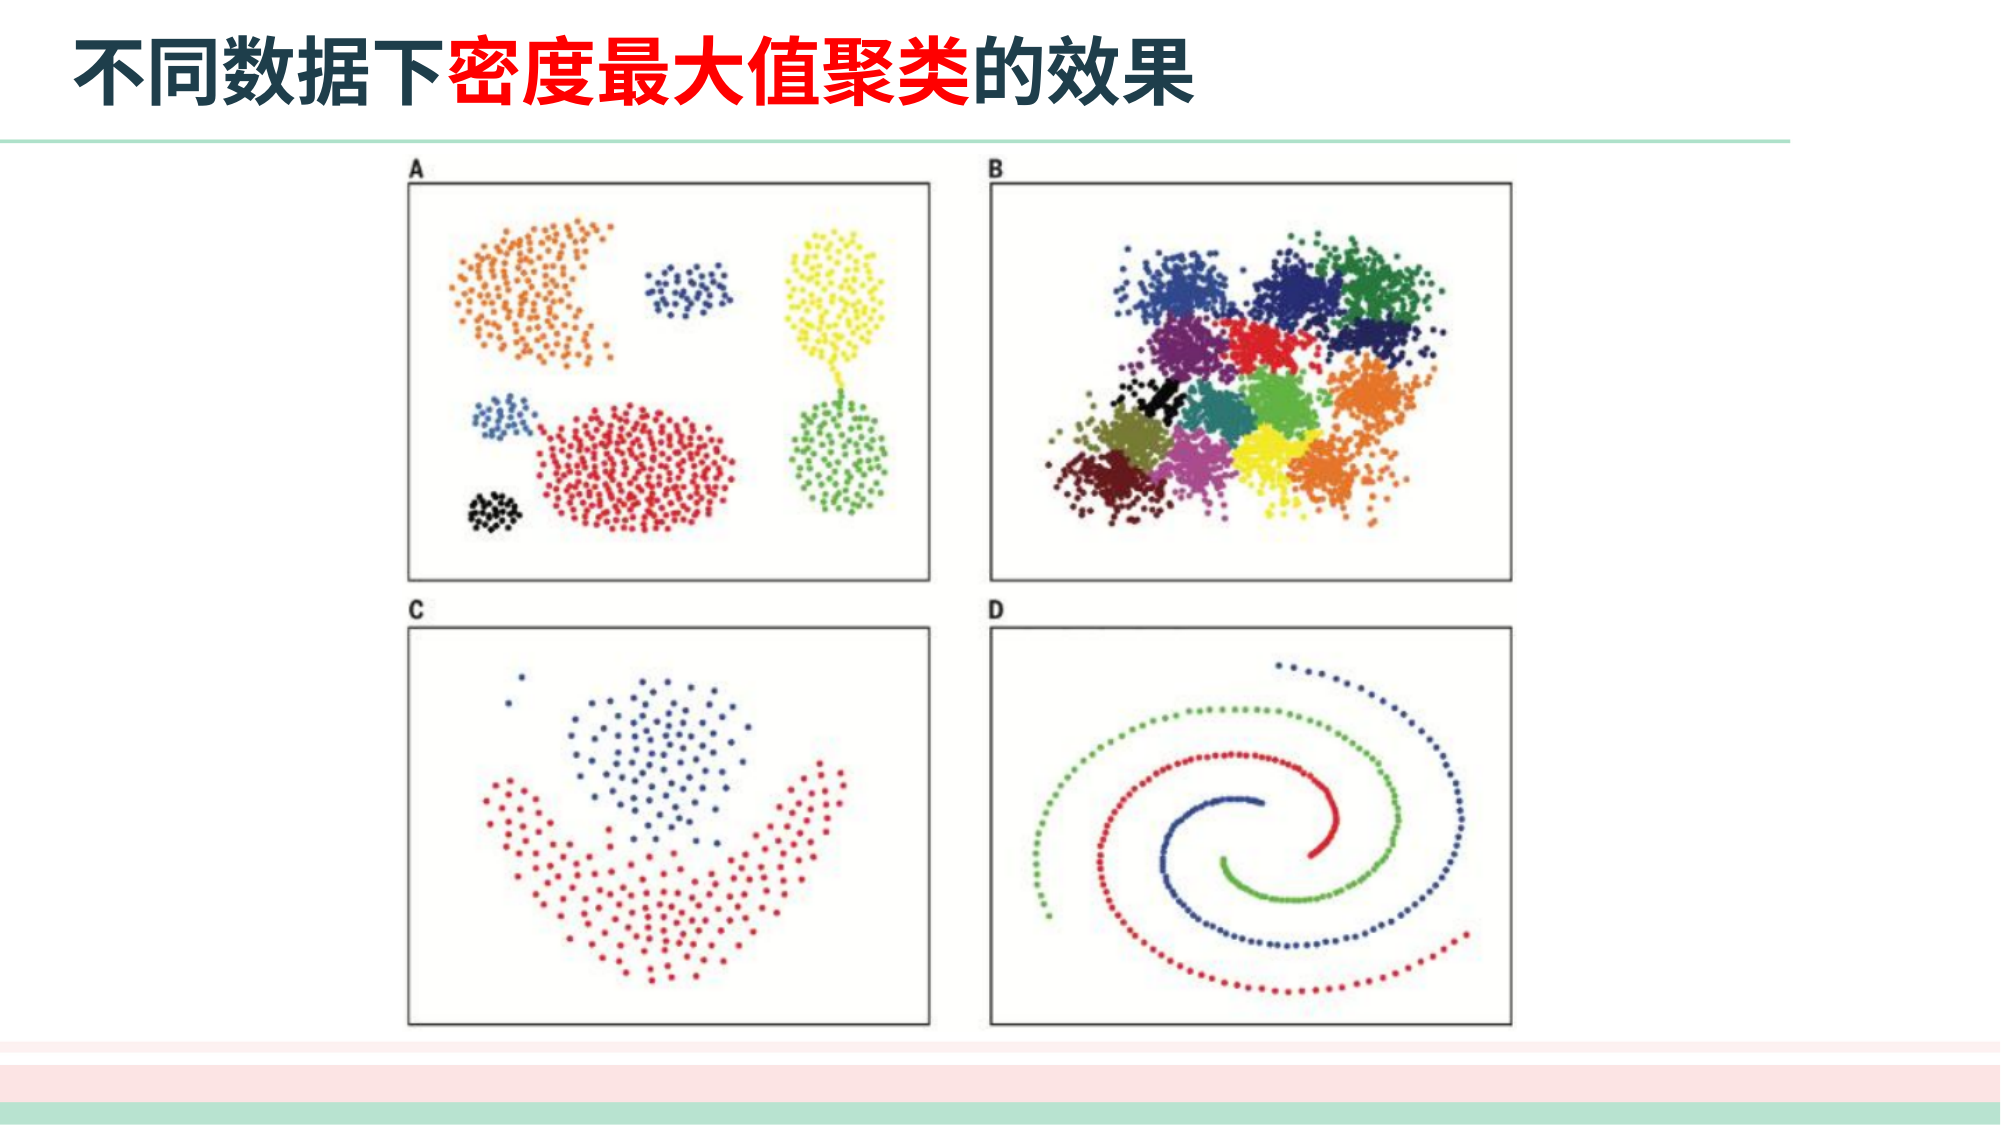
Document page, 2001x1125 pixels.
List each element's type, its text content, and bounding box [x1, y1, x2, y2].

title 不同数据下密度最大值聚类的效果 [56, 11, 1782, 140]
picture [0, 0, 2001, 1125]
